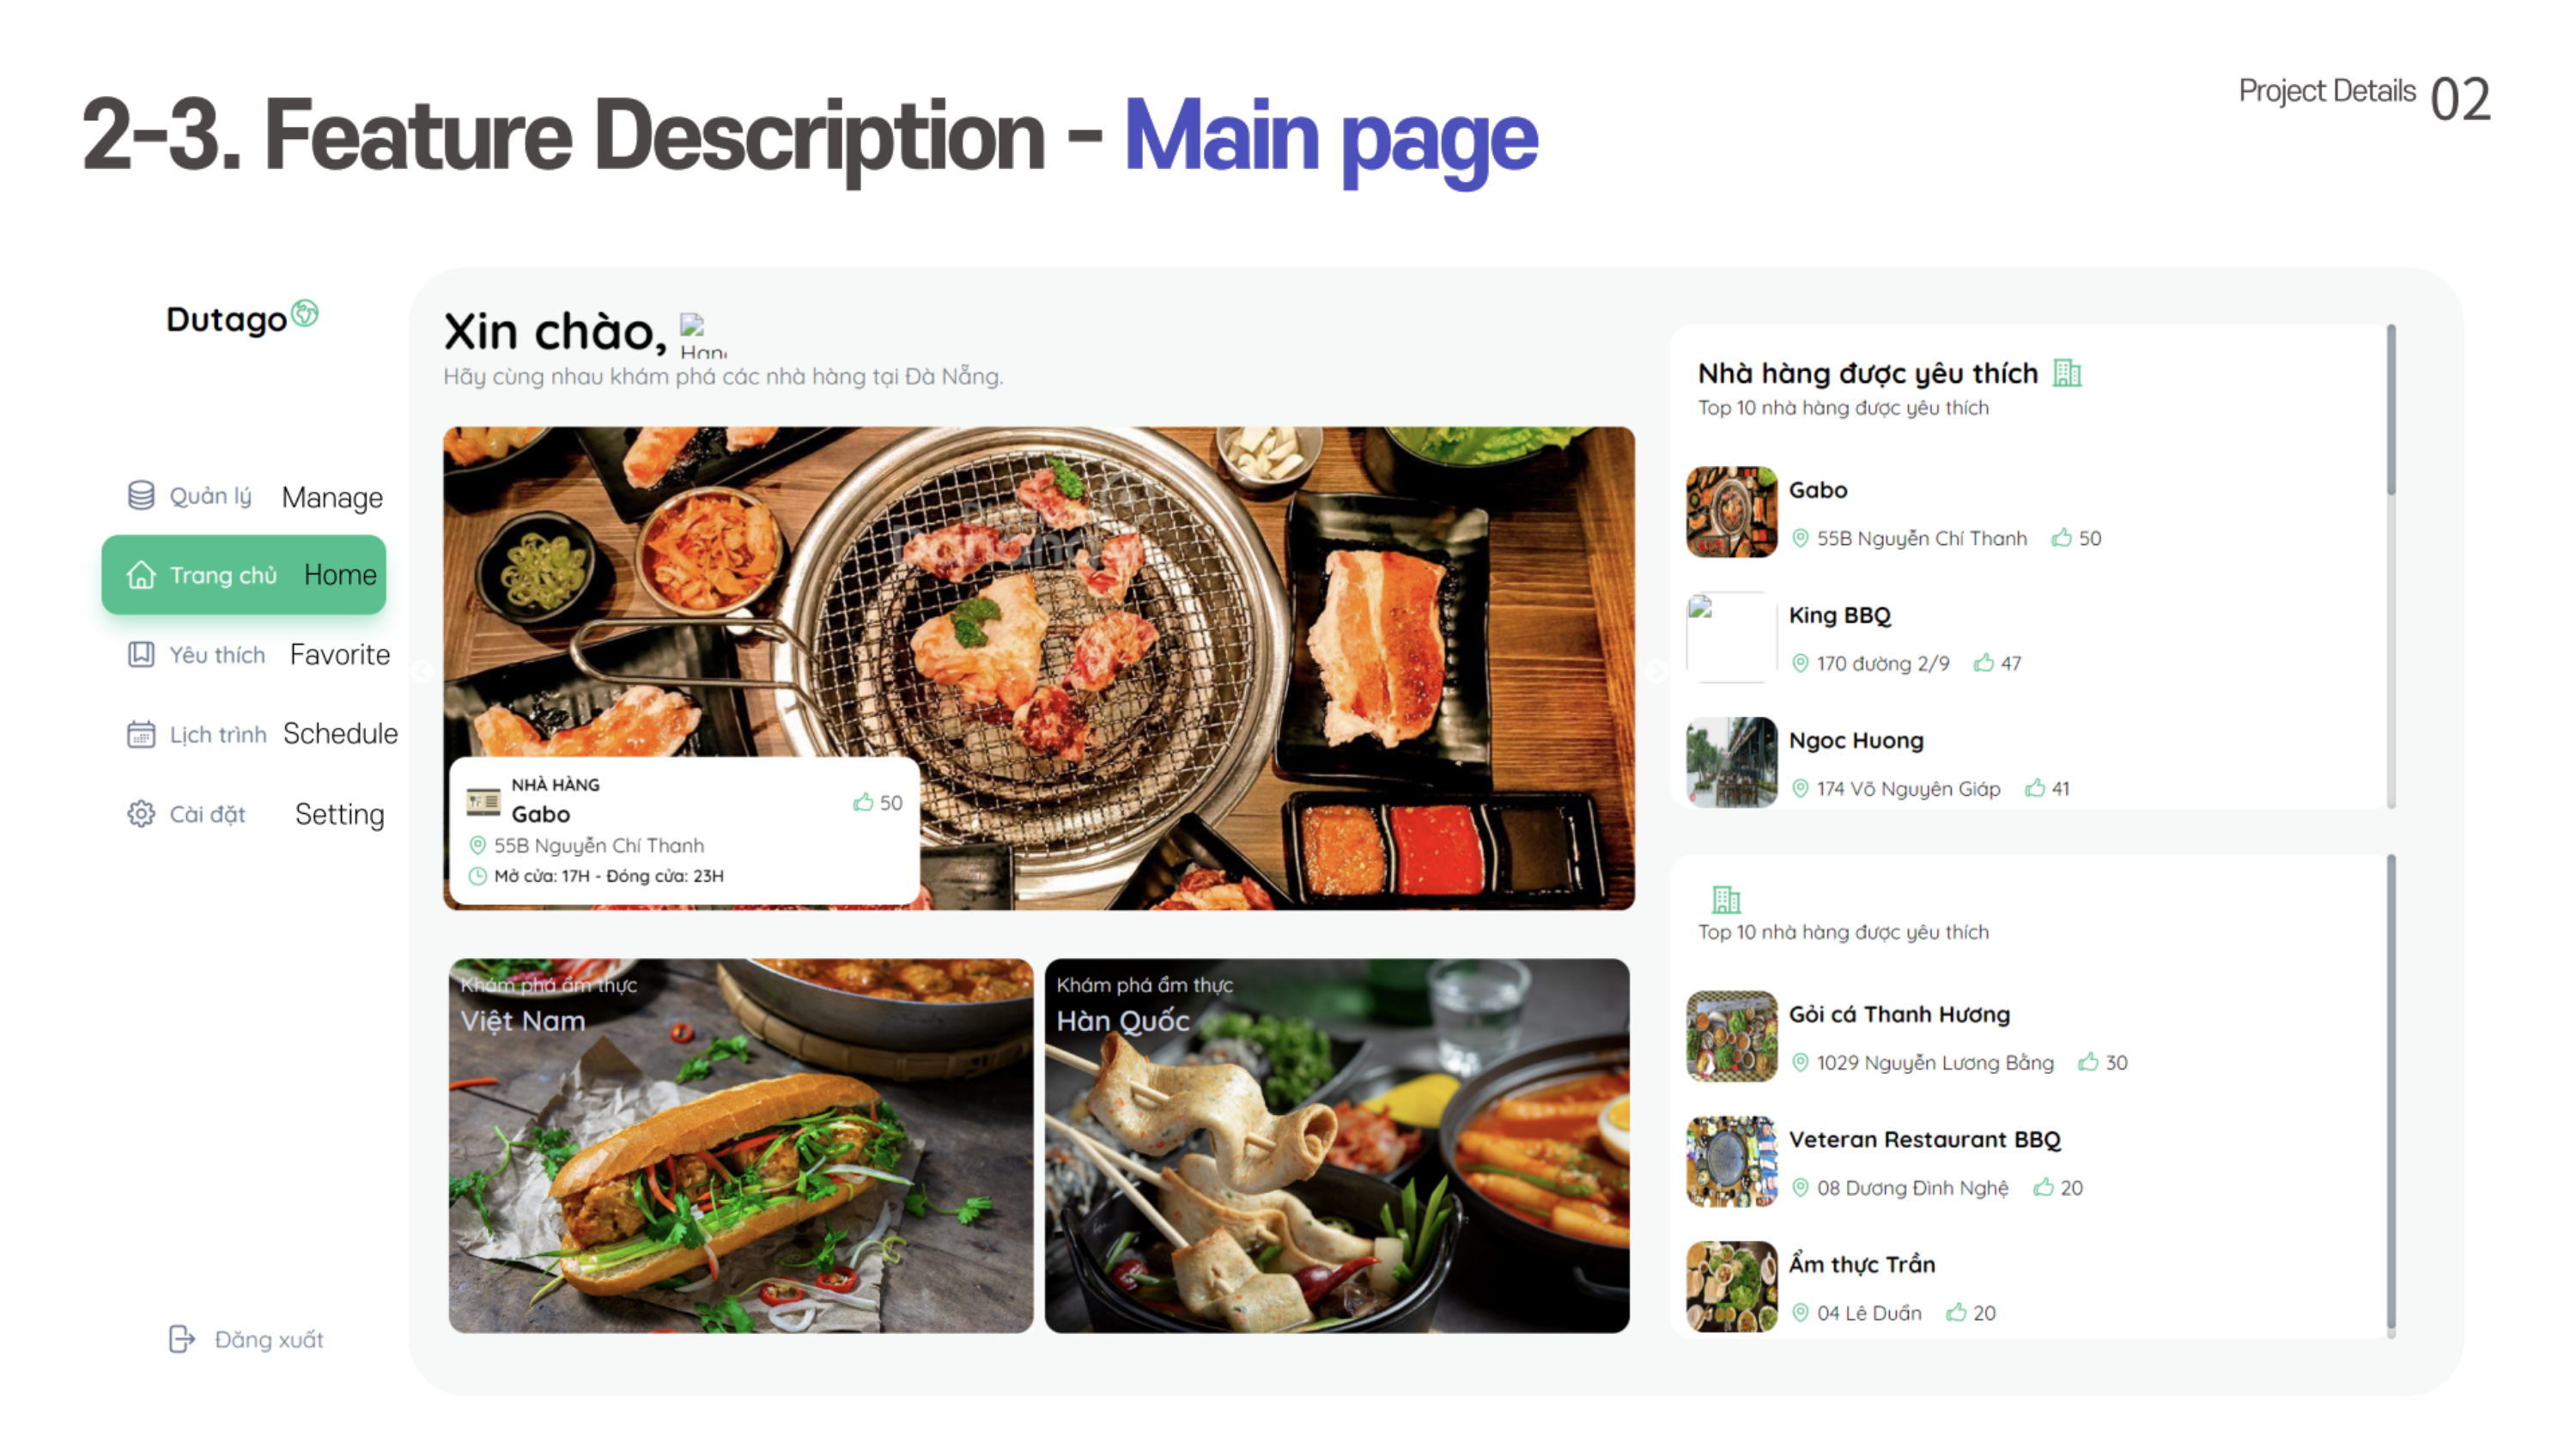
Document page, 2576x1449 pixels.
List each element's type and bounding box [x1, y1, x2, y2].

picture [1914, 17, 2576, 196]
picture [47, 43, 1633, 276]
text_box [78, 241, 2509, 1421]
picture [187, 699, 469, 775]
picture [174, 779, 467, 864]
picture [179, 619, 471, 696]
picture [170, 462, 464, 617]
